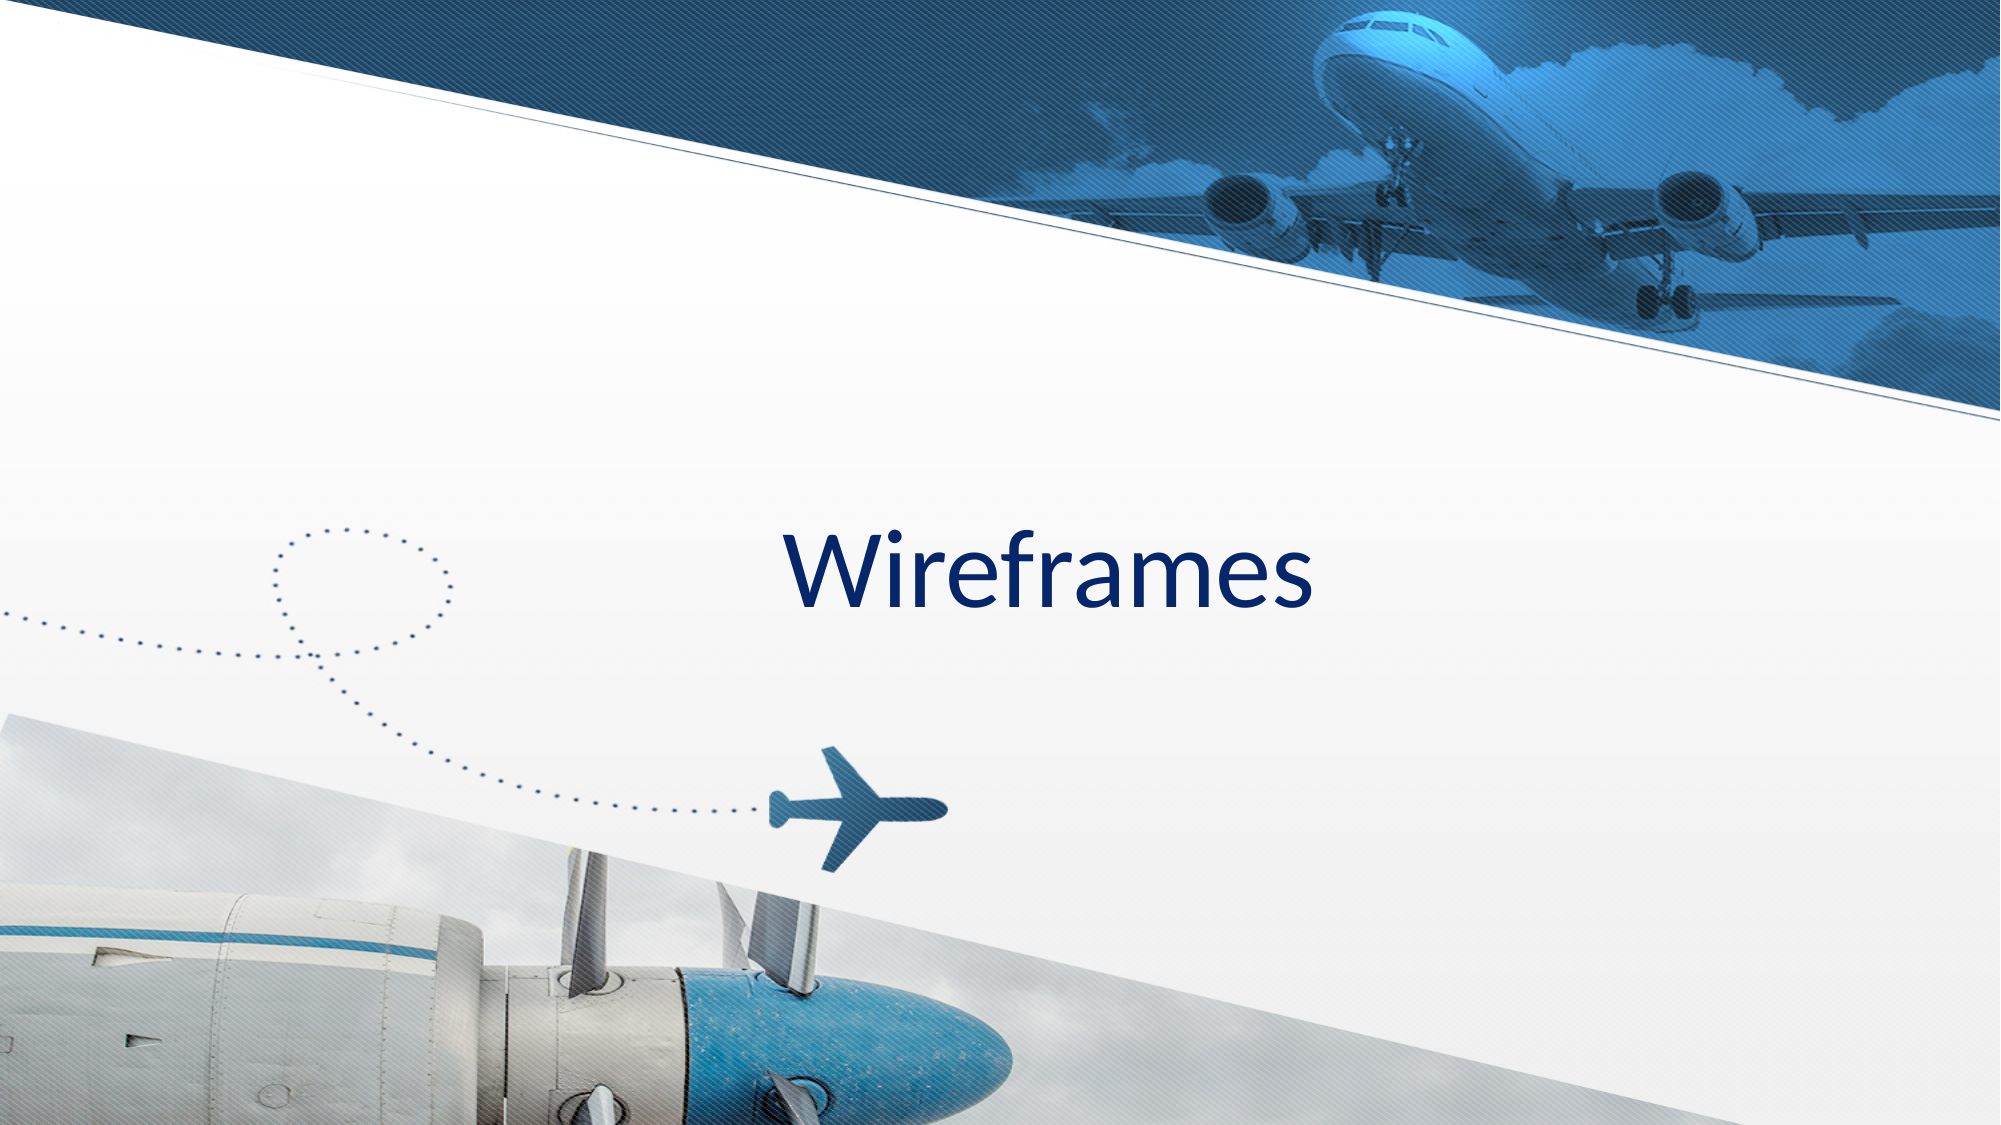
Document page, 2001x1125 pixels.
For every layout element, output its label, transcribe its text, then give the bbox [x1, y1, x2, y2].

picture [0, 0, 2000, 1125]
title Wireframes [421, 444, 1678, 681]
